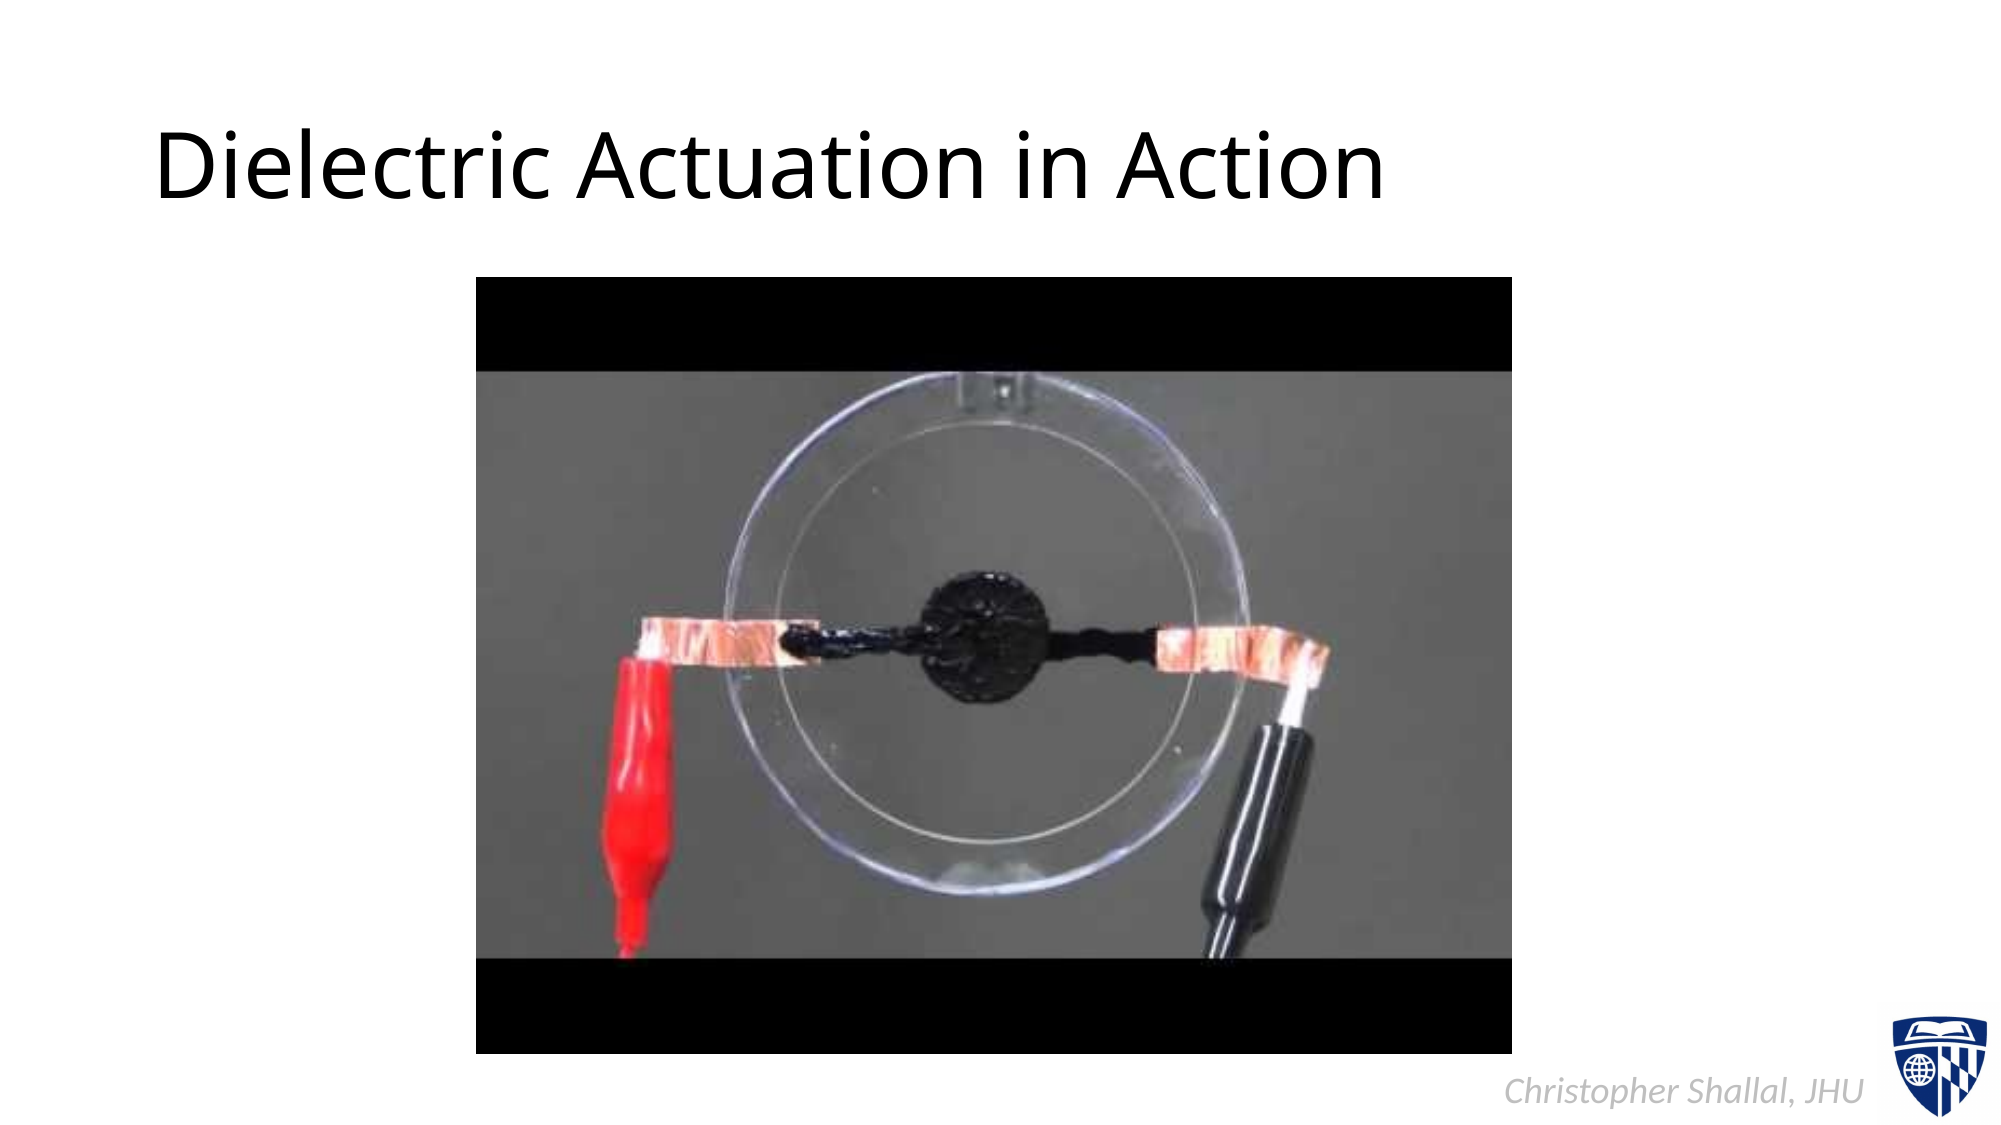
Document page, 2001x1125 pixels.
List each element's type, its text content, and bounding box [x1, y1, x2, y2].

picture [1877, 1002, 2000, 1125]
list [475, 276, 1513, 1054]
text_box Christopher Shallal, JHU [1489, 1058, 1877, 1119]
title Dielectric Actuation in Action [137, 59, 1863, 278]
